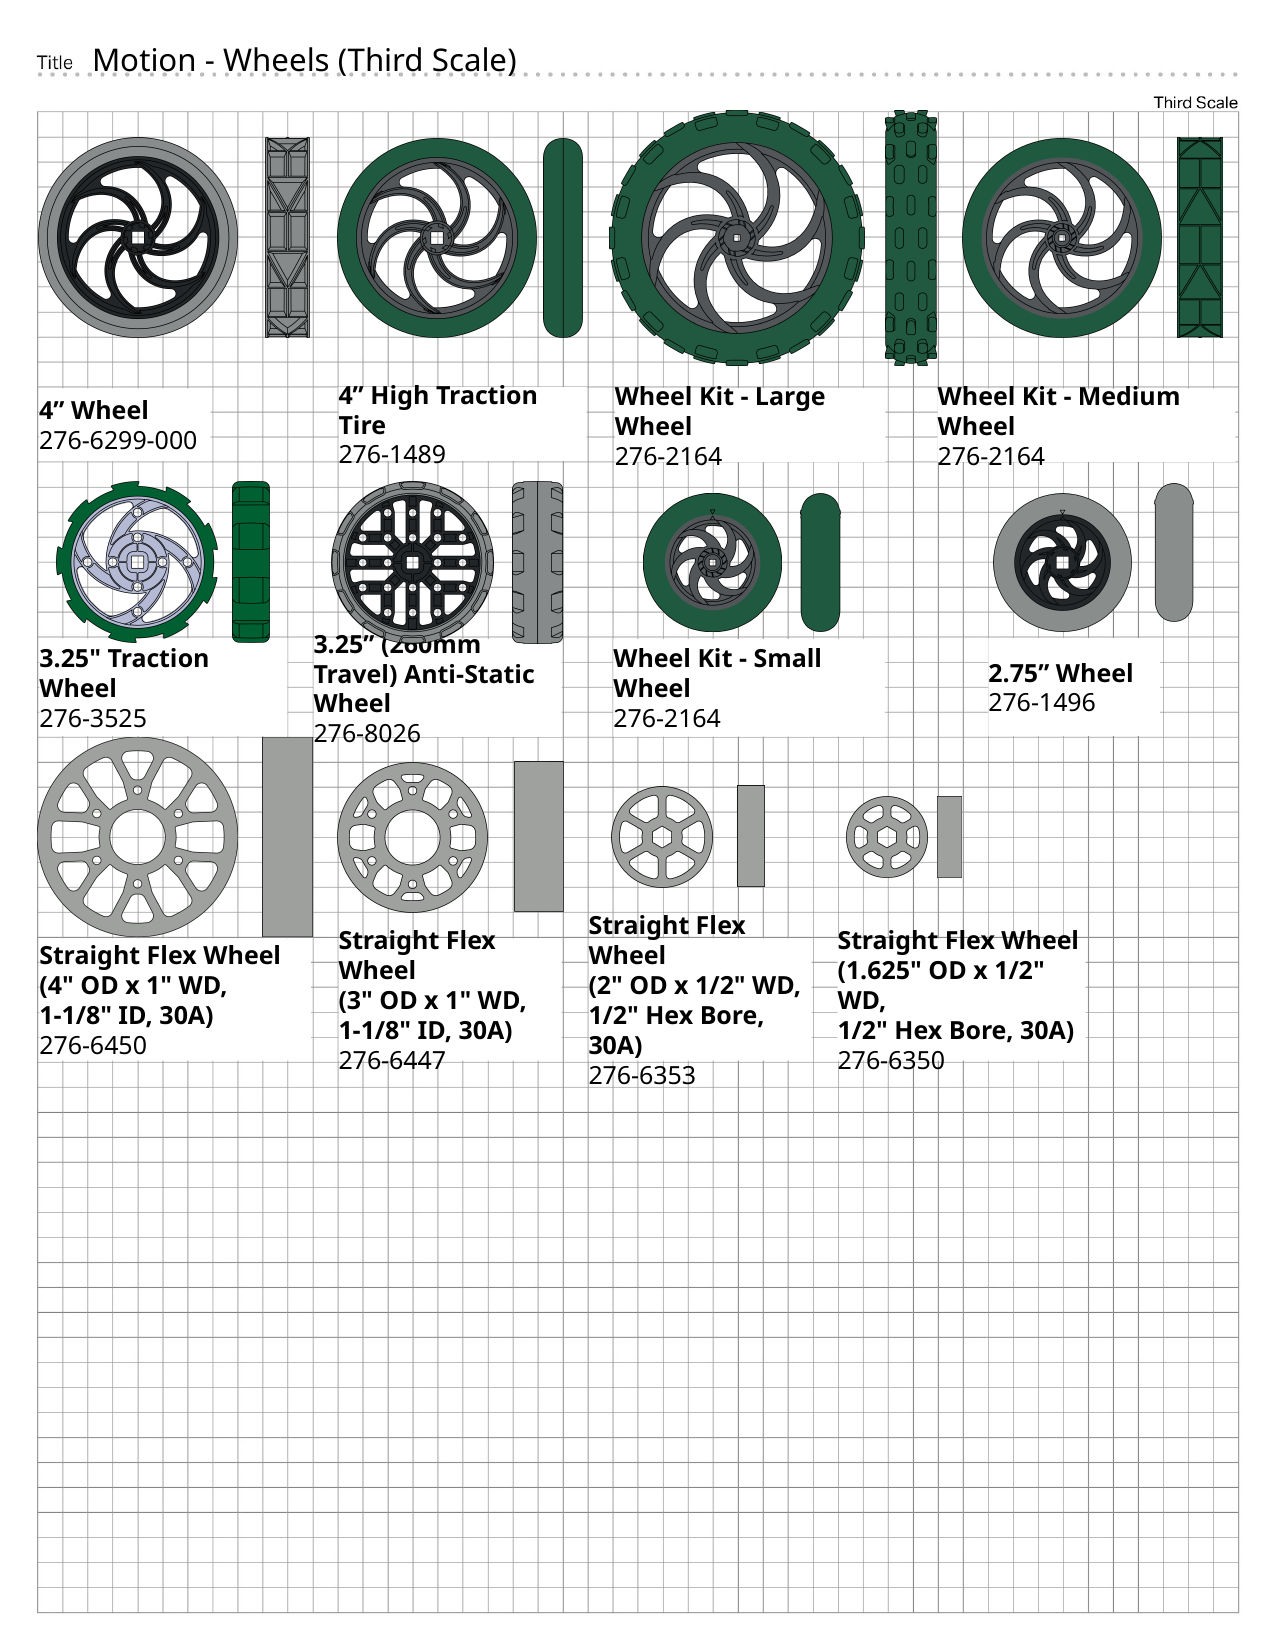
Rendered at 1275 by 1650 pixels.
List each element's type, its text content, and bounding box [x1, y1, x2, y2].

text_box Wheel Kit - Small Wheel 276-2164 [613, 638, 885, 737]
text_box Straight Flex Wheel (2" OD x 1/2" WD, 1/2" Hex Bore, 30A) 276-6353 [588, 938, 812, 1061]
text_box 2.75” Wheel 276-1496 [988, 638, 1160, 736]
picture [0, 0, 1275, 1650]
text_box 3.25" Traction Wheel 276-3525 [39, 638, 288, 737]
text_box 4” High Traction Tire 276-1489 [338, 387, 587, 461]
text_box Straight Flex Wheel (3" OD x 1" WD, 1-1/8" ID, 30A) 276-6447 [338, 938, 562, 1061]
text_box 4” Wheel 276-6299-000 [39, 388, 211, 462]
text_box 3.25” (260mm Travel) Anti-Static Wheel 276-8026 [313, 639, 562, 737]
text_box Wheel Kit - Medium Wheel 276-2164 [937, 388, 1236, 462]
text_box Wheel Kit - Large Wheel 276-2164 [614, 388, 886, 463]
text_box Straight Flex Wheel (4" OD x 1" WD, 1-1/8" ID, 30A) 276-6450 [39, 938, 311, 1061]
text_box Straight Flex Wheel (1.625" OD x 1/2" WD, 1/2" Hex Bore, 30A) 276-6350 [837, 938, 1086, 1061]
title Motion - Wheels (Third Scale) [92, 40, 1241, 75]
